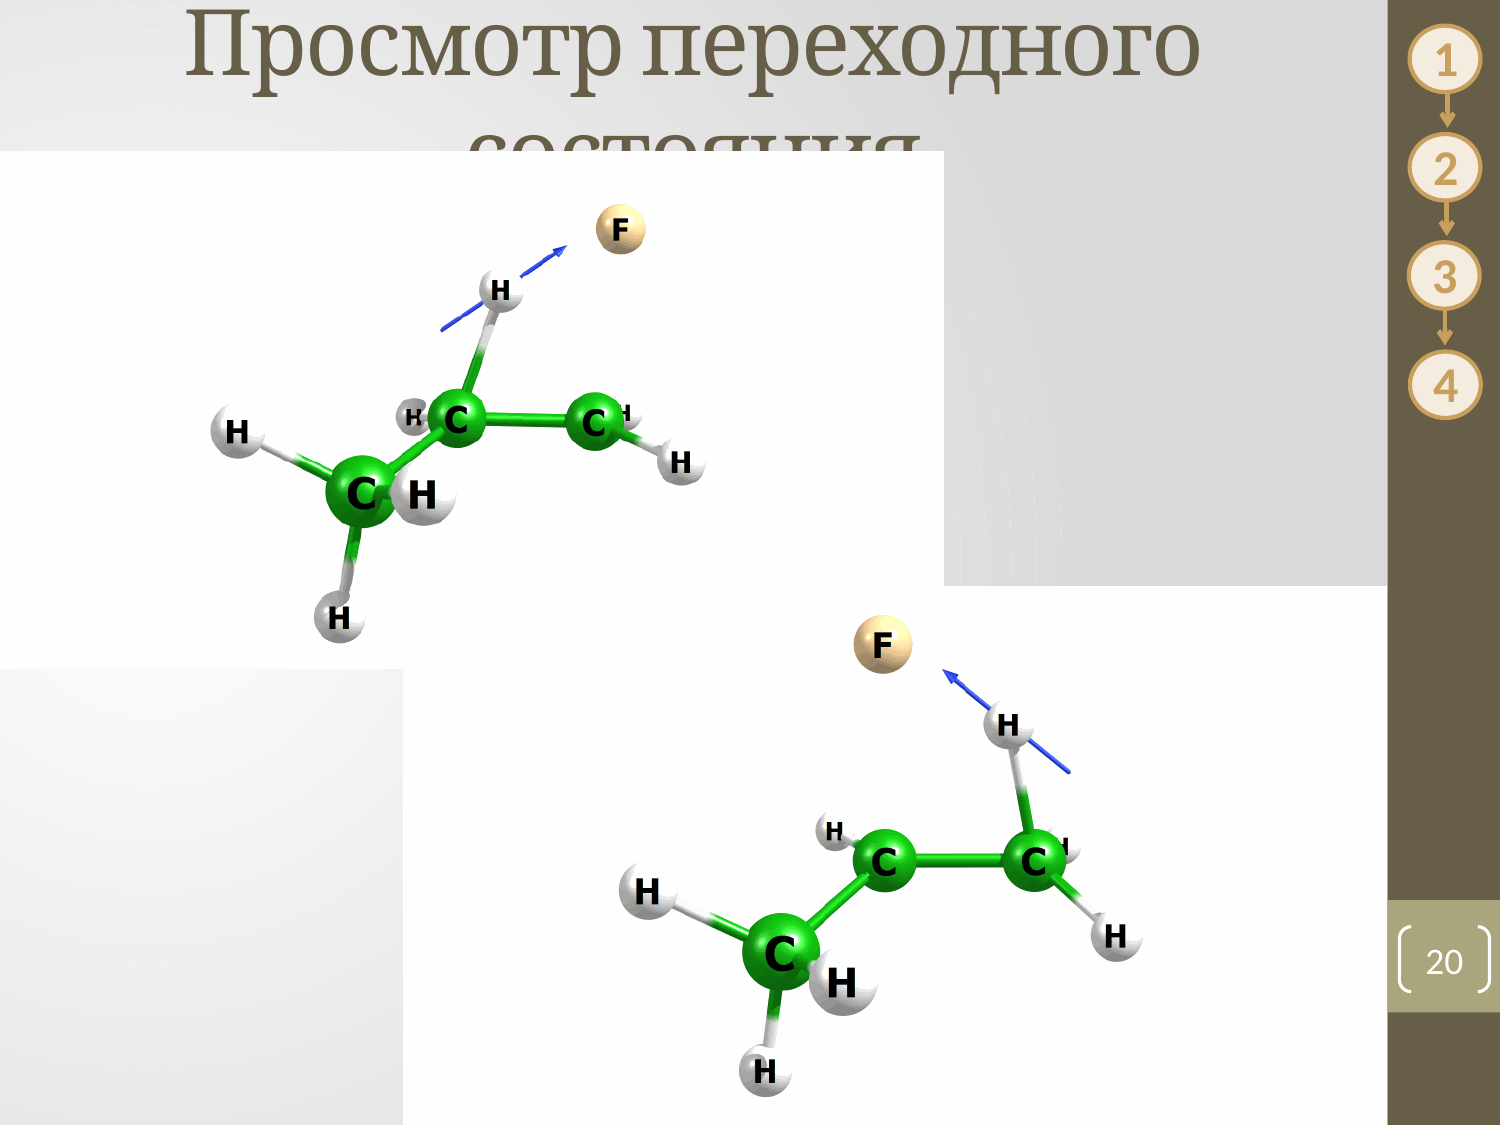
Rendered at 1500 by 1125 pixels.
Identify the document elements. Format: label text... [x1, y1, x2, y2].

title Просмотр переходного состояния [0, 0, 1387, 188]
text_box [1407, 34, 1418, 84]
slide_number 20 [1399, 925, 1492, 994]
text_box 3 [1417, 235, 1489, 311]
text_box 4 [1419, 344, 1490, 420]
text_box [1407, 142, 1418, 192]
text_box 2 [1418, 127, 1490, 203]
text_box [1407, 359, 1419, 410]
text_box [1406, 251, 1417, 300]
text_box 1 [1418, 19, 1490, 94]
picture [0, 151, 1388, 1125]
